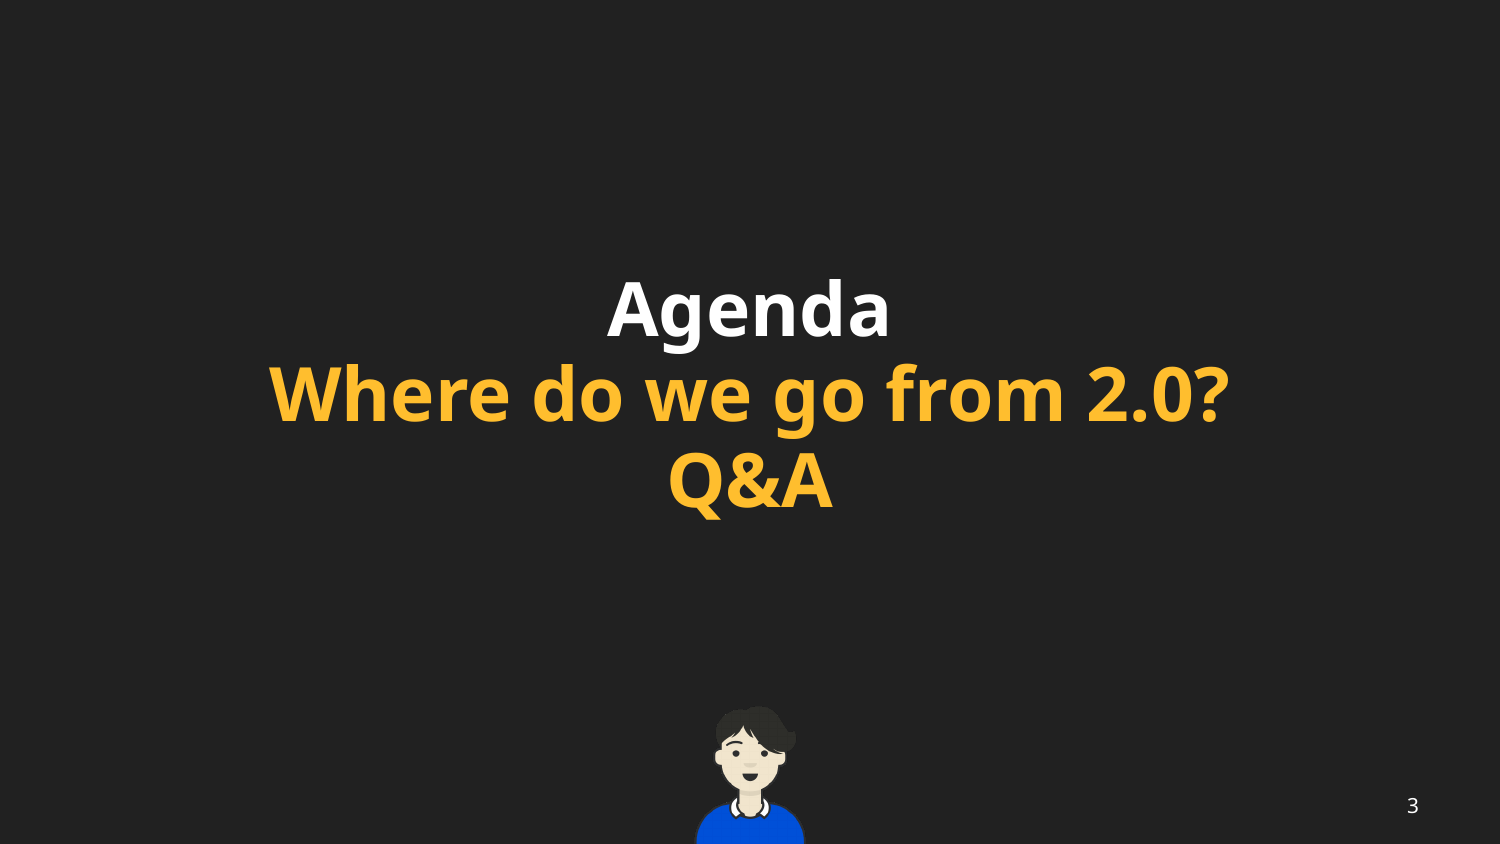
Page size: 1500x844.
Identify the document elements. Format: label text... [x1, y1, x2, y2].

picture [694, 705, 806, 844]
text_box 3 [1226, 784, 1434, 830]
title Agenda Where do we go from 2.0? Q&A [82, 163, 1418, 630]
